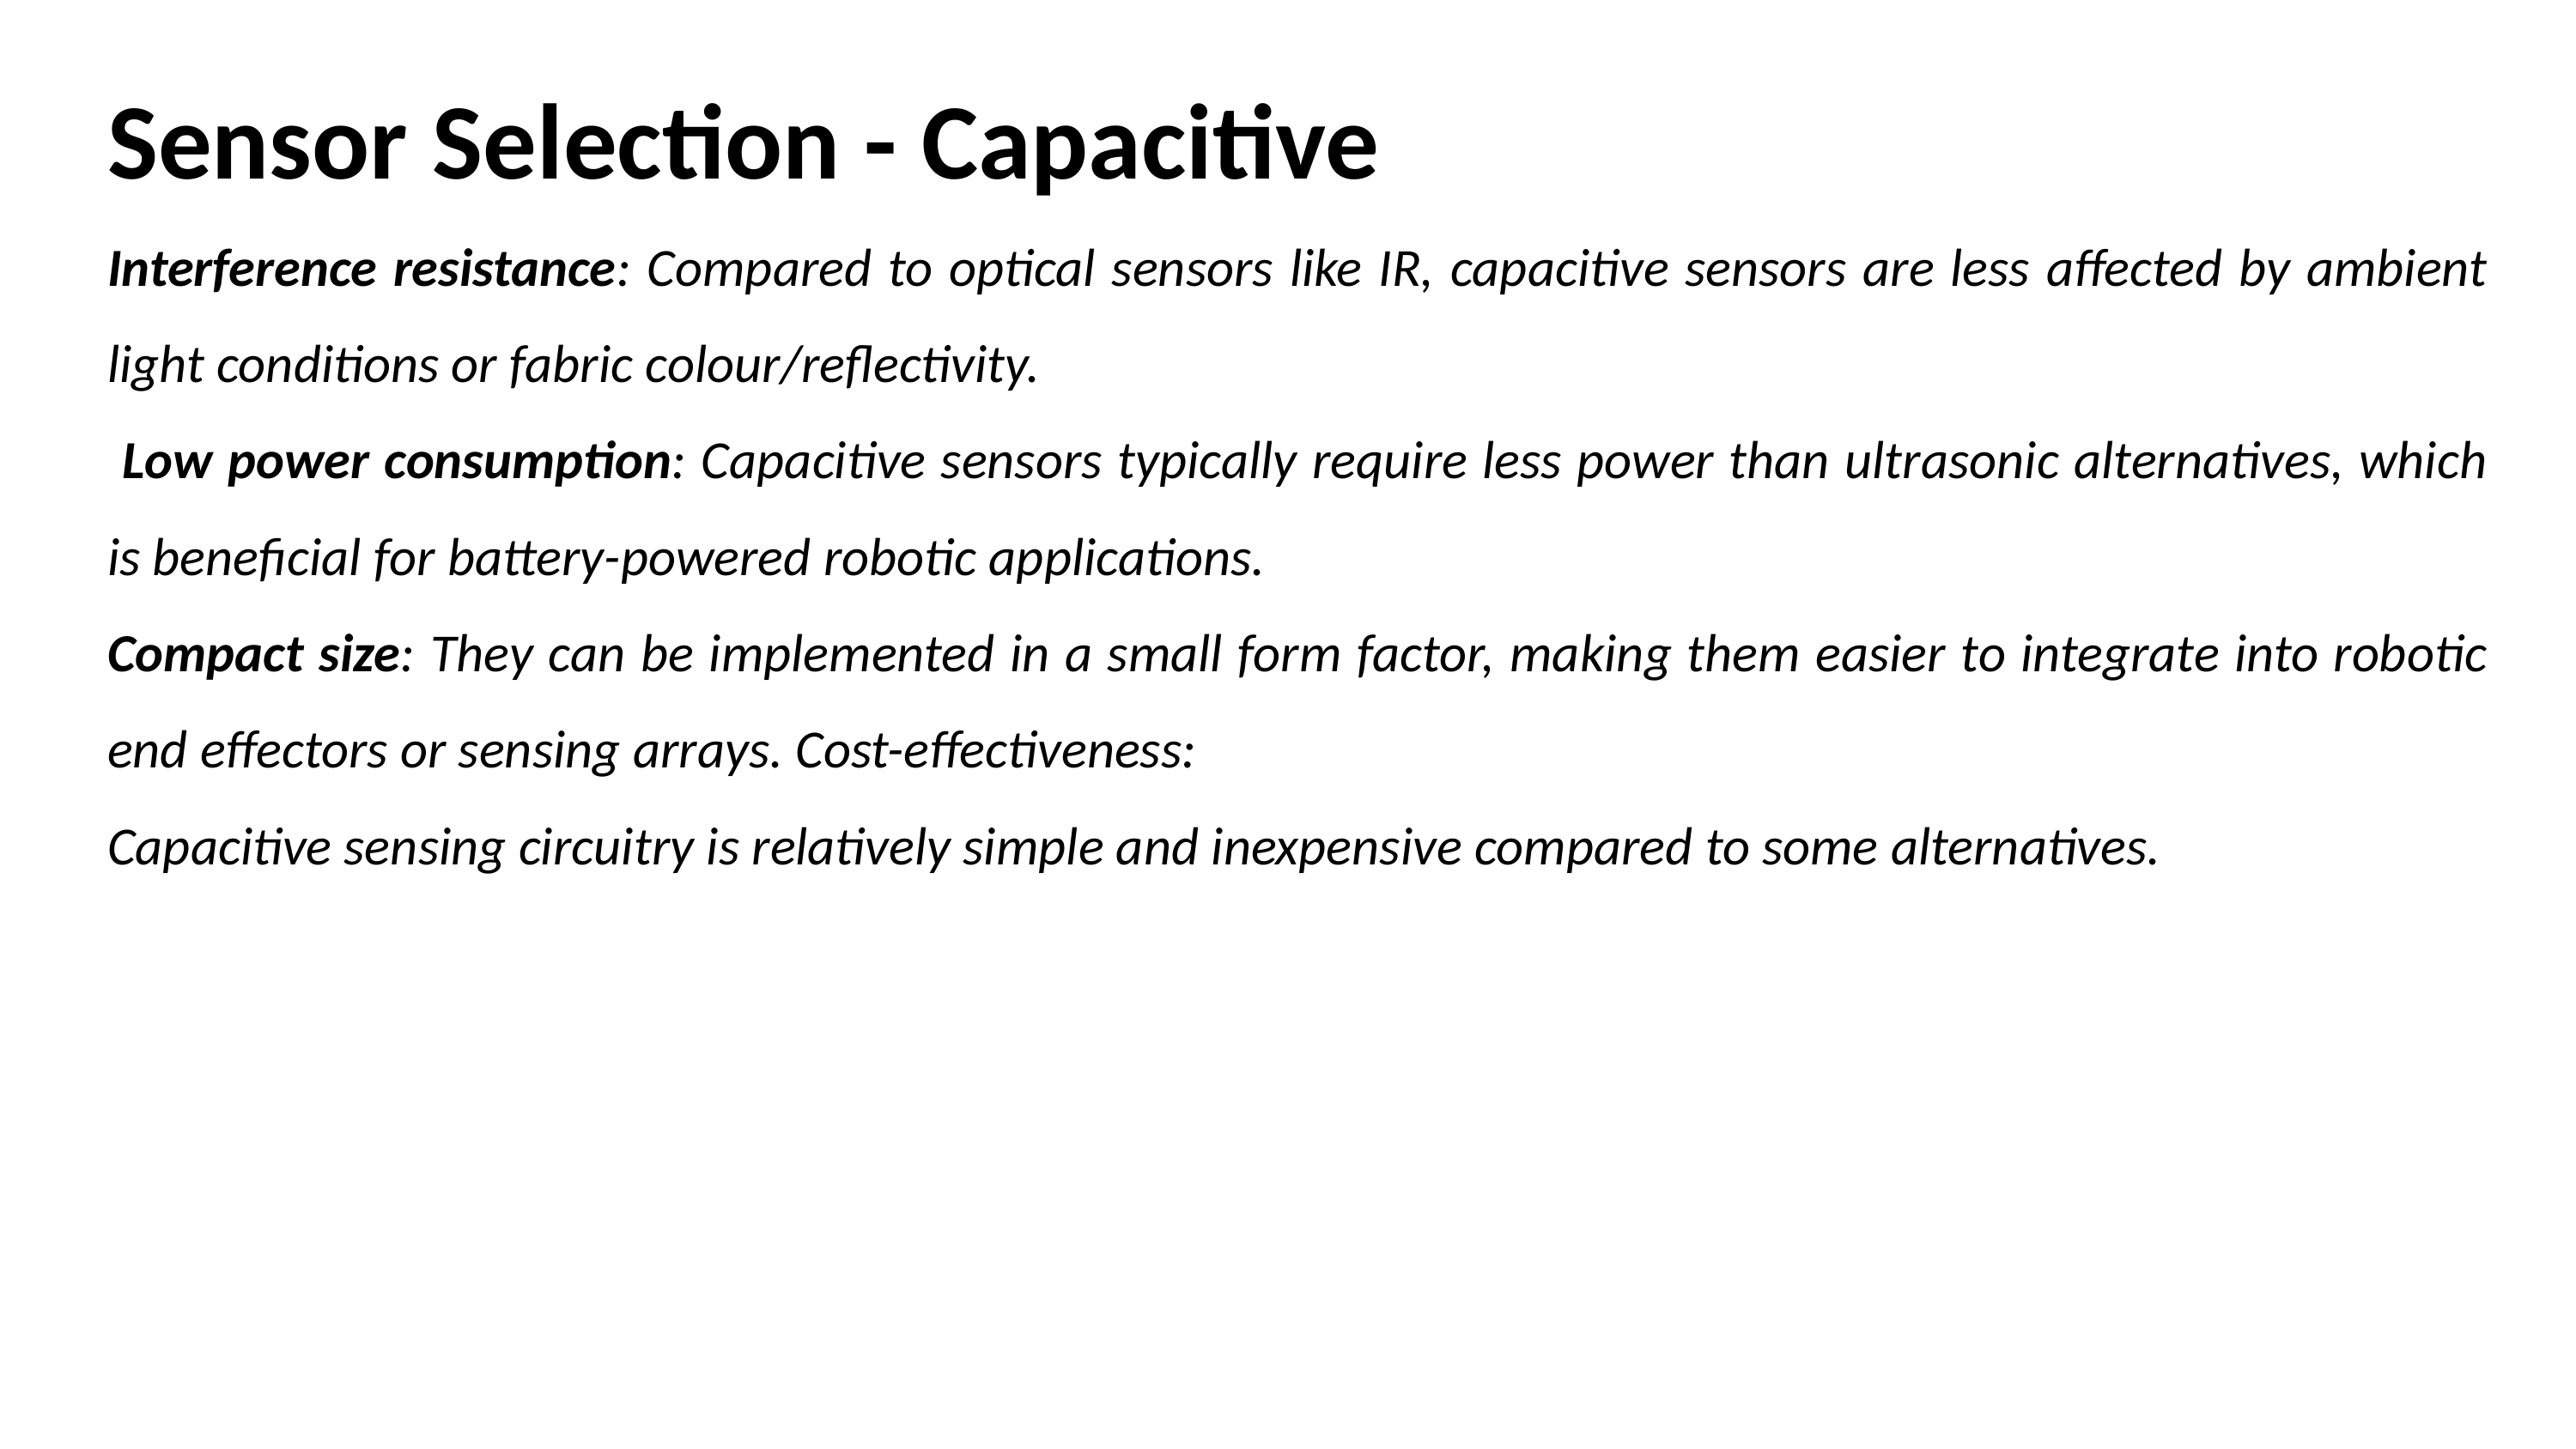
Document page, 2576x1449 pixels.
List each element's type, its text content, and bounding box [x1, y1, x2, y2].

text_box Sensor Selection - Capacitive Interference resistance: Compared to optical sensors like IR, capacitive sensors are less affected by ambient light conditions or fabric colour/reflectivity. Low power consumption: Capacitive sensors typically require less power than ultrasonic alternatives, which is beneficial for battery-powered robotic applications. Compact size: They can be implemented in a small form factor, making them easier to integrate into robotic end effectors or sensing arrays. Cost-effectiveness: Capacitive sensing circuitry is relatively simple and inexpensive compared to some alternatives. [107, 70, 2490, 1395]
